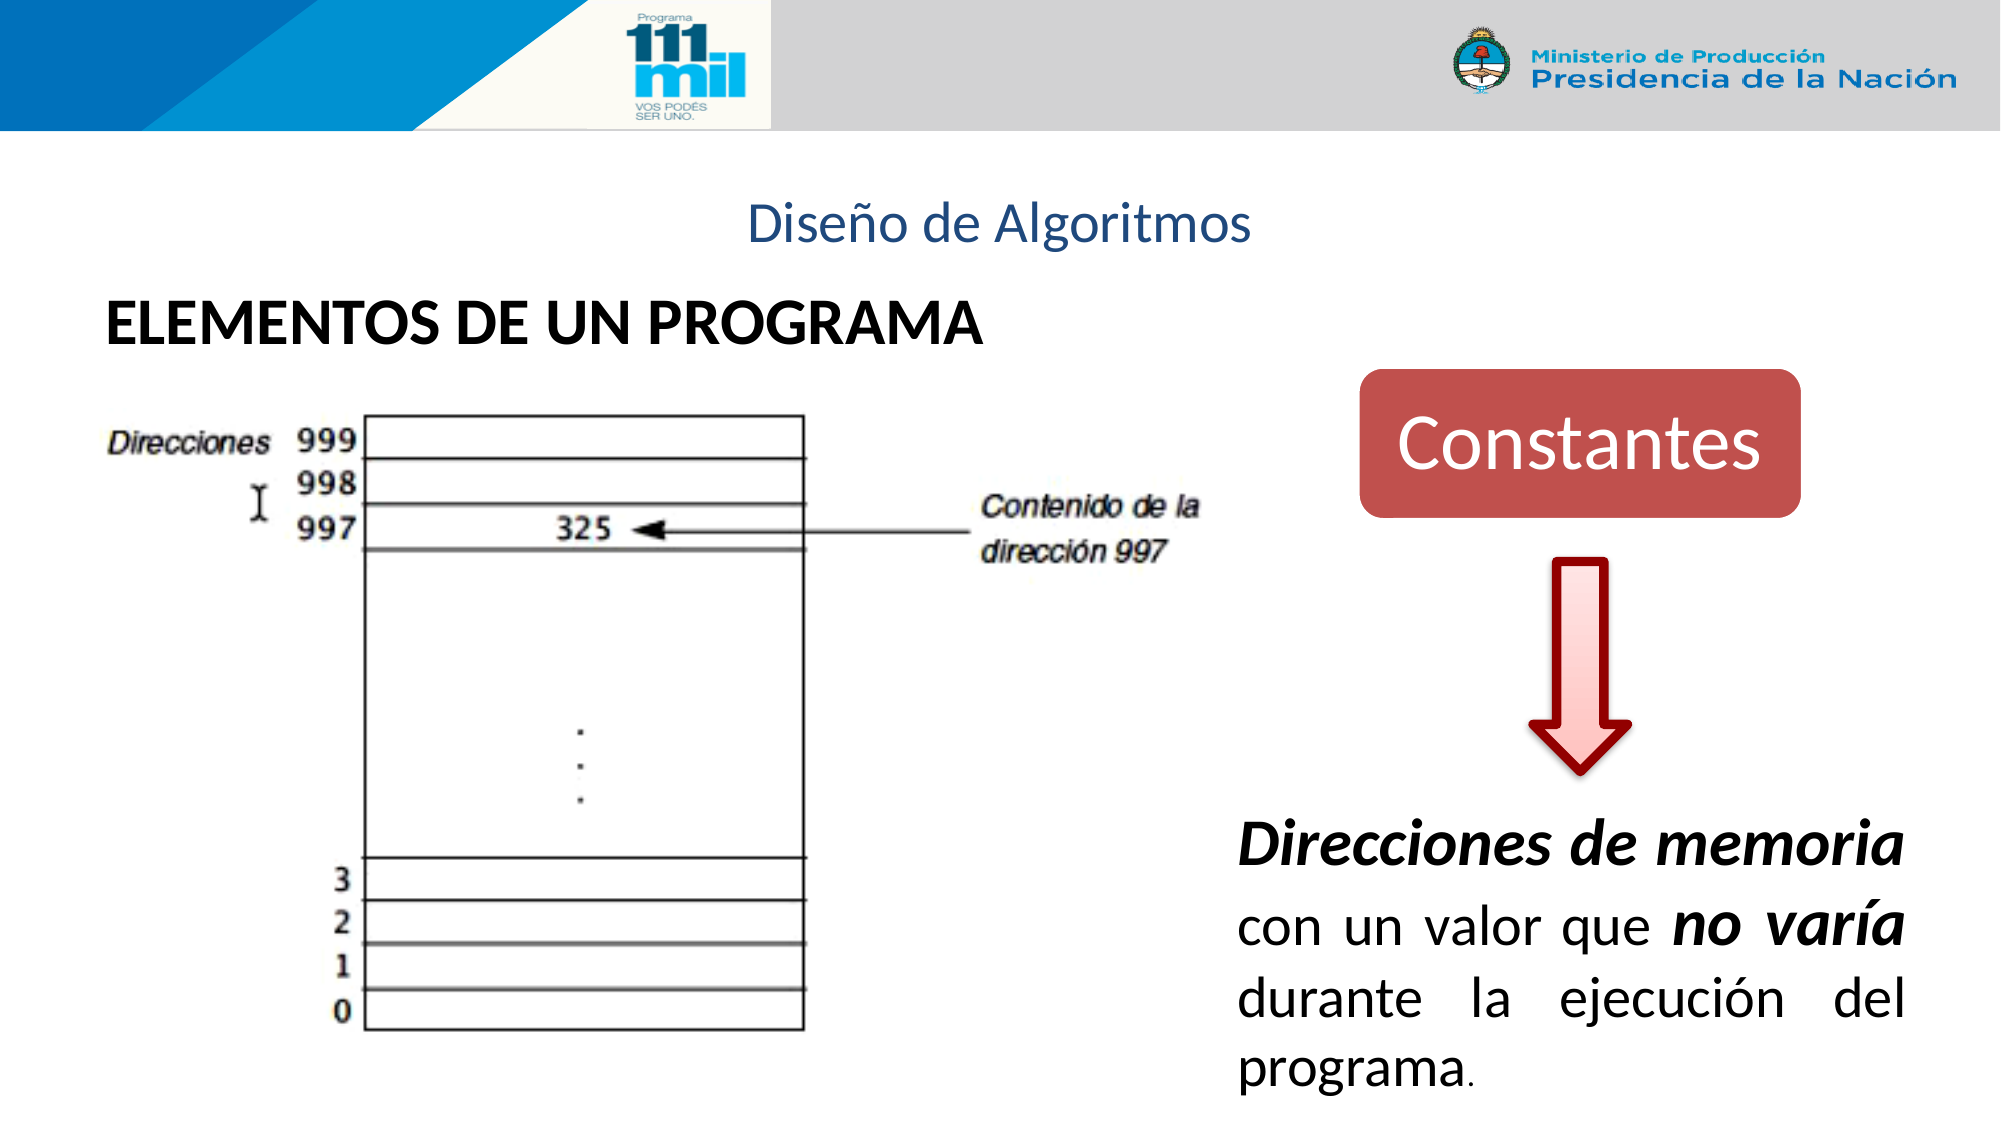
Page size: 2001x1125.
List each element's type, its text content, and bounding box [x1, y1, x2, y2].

picture [91, 408, 1203, 1037]
picture [587, 1, 769, 129]
text_box Direcciones de memoria con un valor que no varía durante la ejecución del programa. [1222, 791, 1922, 1106]
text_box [1357, 366, 1804, 521]
text_box Diseño de Algoritmos [325, 184, 1675, 256]
picture [1453, 26, 1956, 94]
text_box [1532, 560, 1629, 773]
text_box ELEMENTOS DE UN PROGRAMA [90, 270, 1250, 366]
